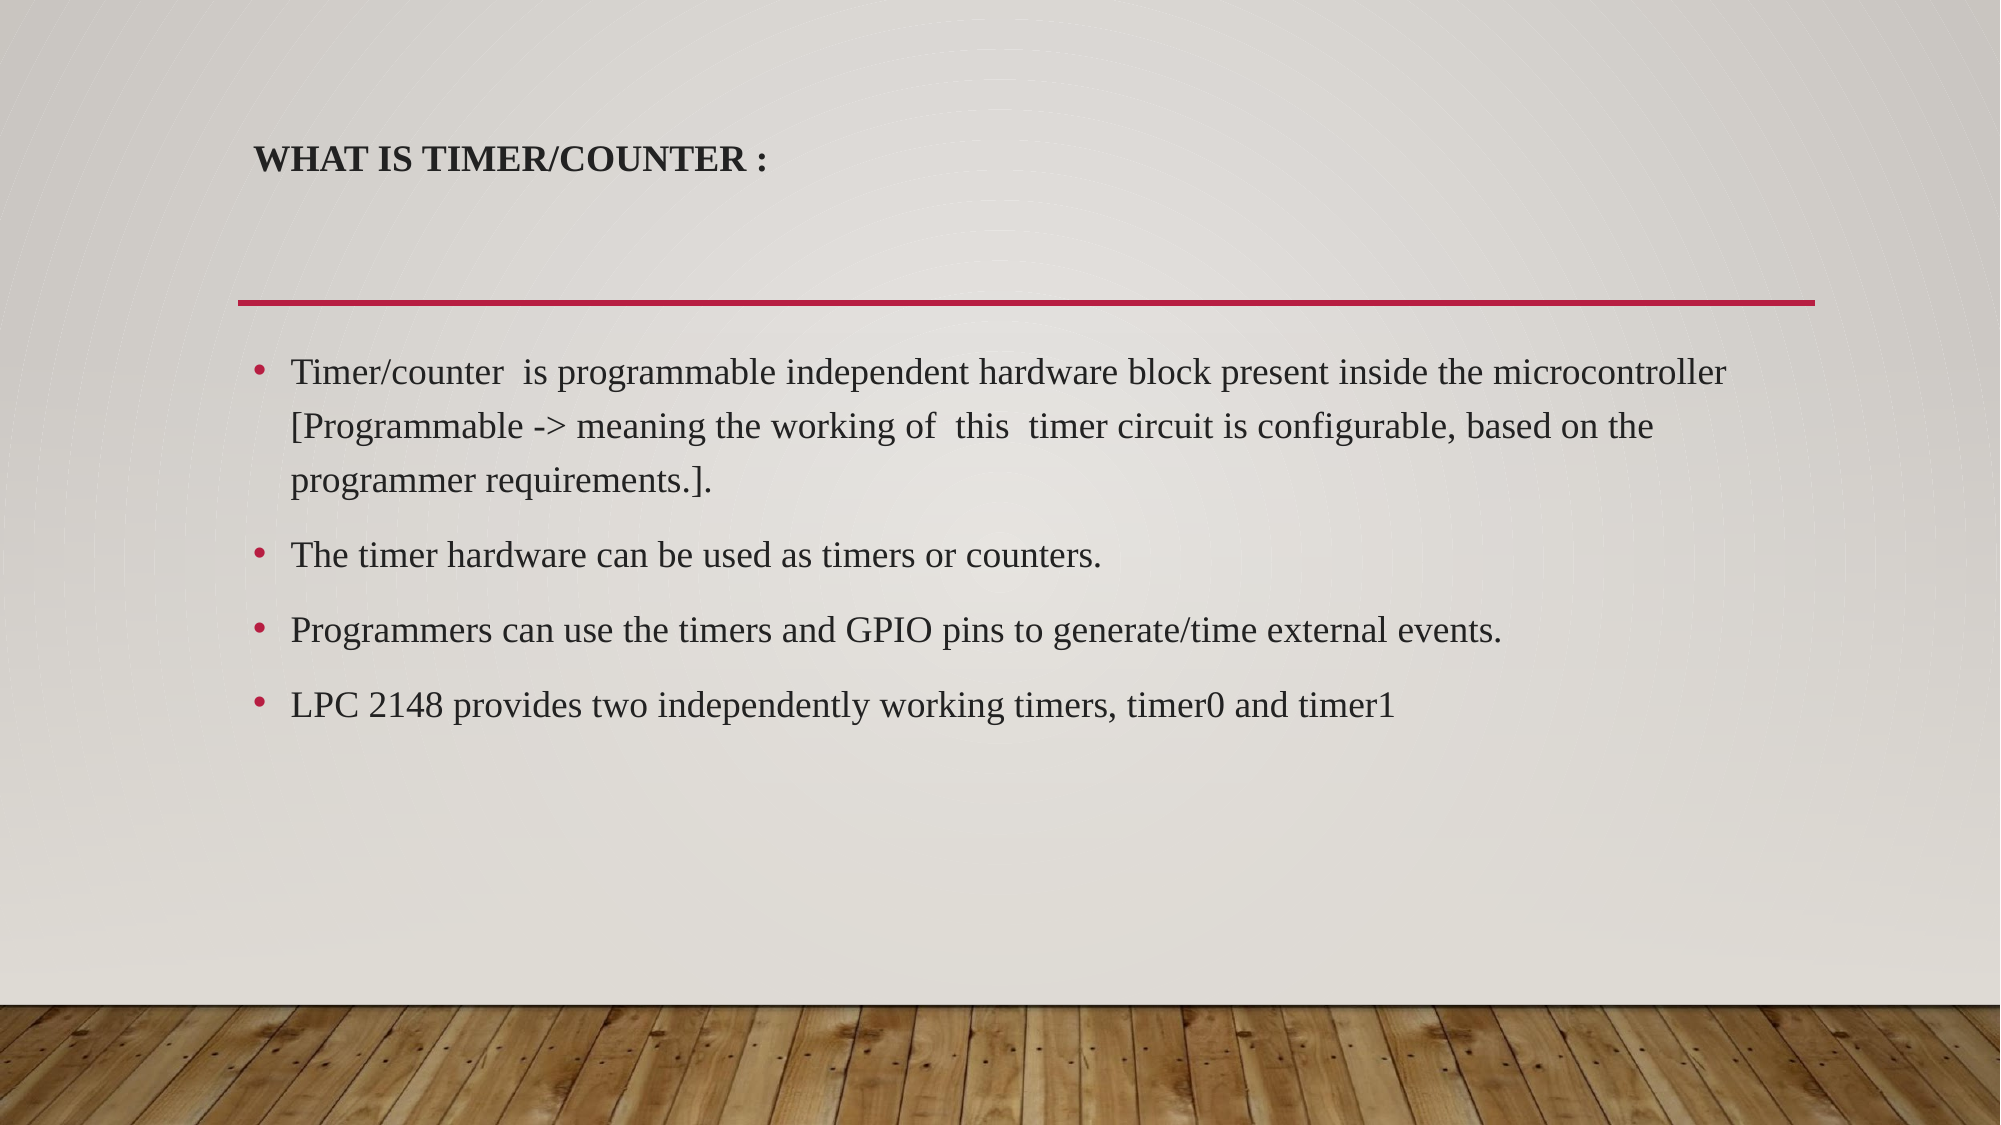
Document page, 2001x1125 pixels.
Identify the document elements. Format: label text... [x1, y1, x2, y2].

title WHAT IS TIMER/COUNTER : [238, 131, 1814, 305]
picture [0, 1005, 2000, 1125]
list Timer/counter is programmable independent hardware block present inside the microcontroller [Programmable -> meaning the working of this timer circuit is configurable, based on the programmer requirements.]. The timer hardware can be used as timers or counters. Programmers can use the timers and GPIO pins to generate/time external events. LPC 2148 provides two independently working timers, timer0 and timer1 [238, 330, 1814, 897]
